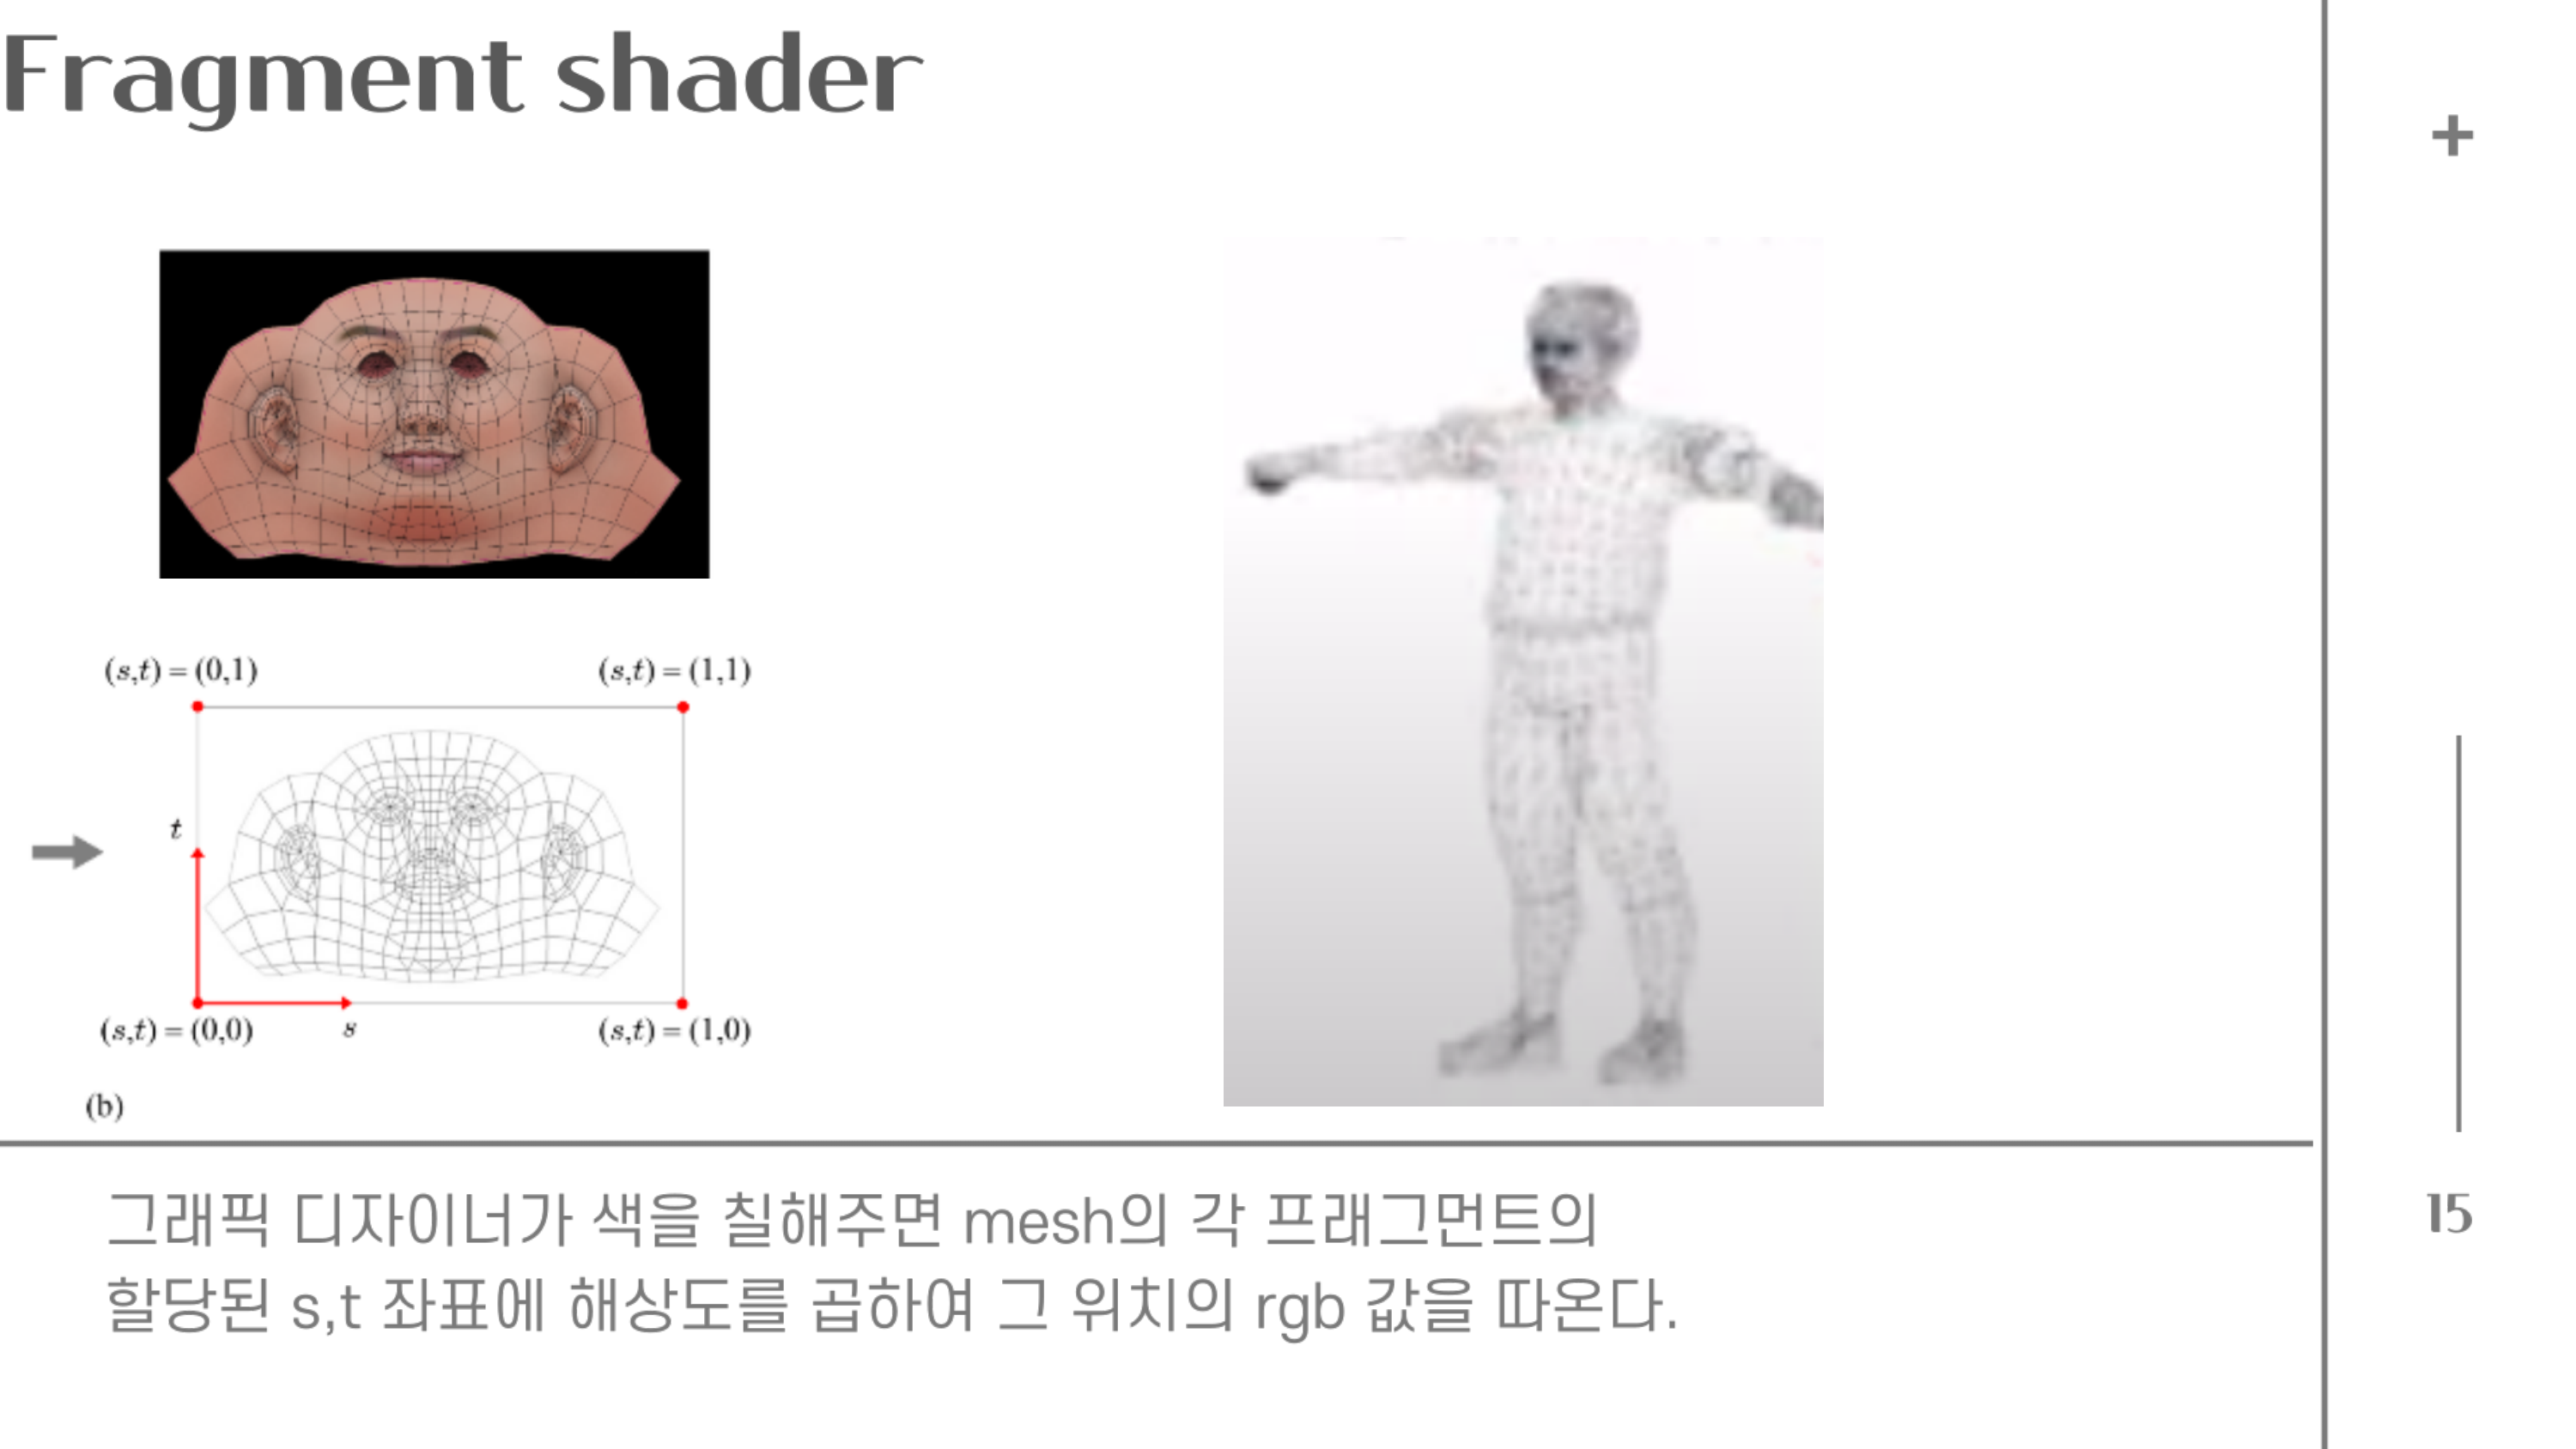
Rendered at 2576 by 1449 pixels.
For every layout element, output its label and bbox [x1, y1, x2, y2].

picture [2380, 1170, 2498, 1278]
text_box [0, 1131, 2313, 1155]
picture [2451, 764, 2467, 925]
picture [95, 1169, 1714, 1373]
picture [2313, 943, 2336, 1449]
picture [2396, 62, 2524, 255]
picture [2313, 0, 2336, 739]
text_box [2260, 925, 2576, 943]
text_box [0, 144, 791, 583]
picture [2451, 943, 2467, 1131]
picture [2313, 764, 2336, 925]
text_box [1829, 739, 2576, 764]
picture [0, 0, 973, 203]
text_box [1224, 237, 1825, 1107]
picture [2451, 736, 2467, 739]
text_box [0, 579, 784, 1132]
